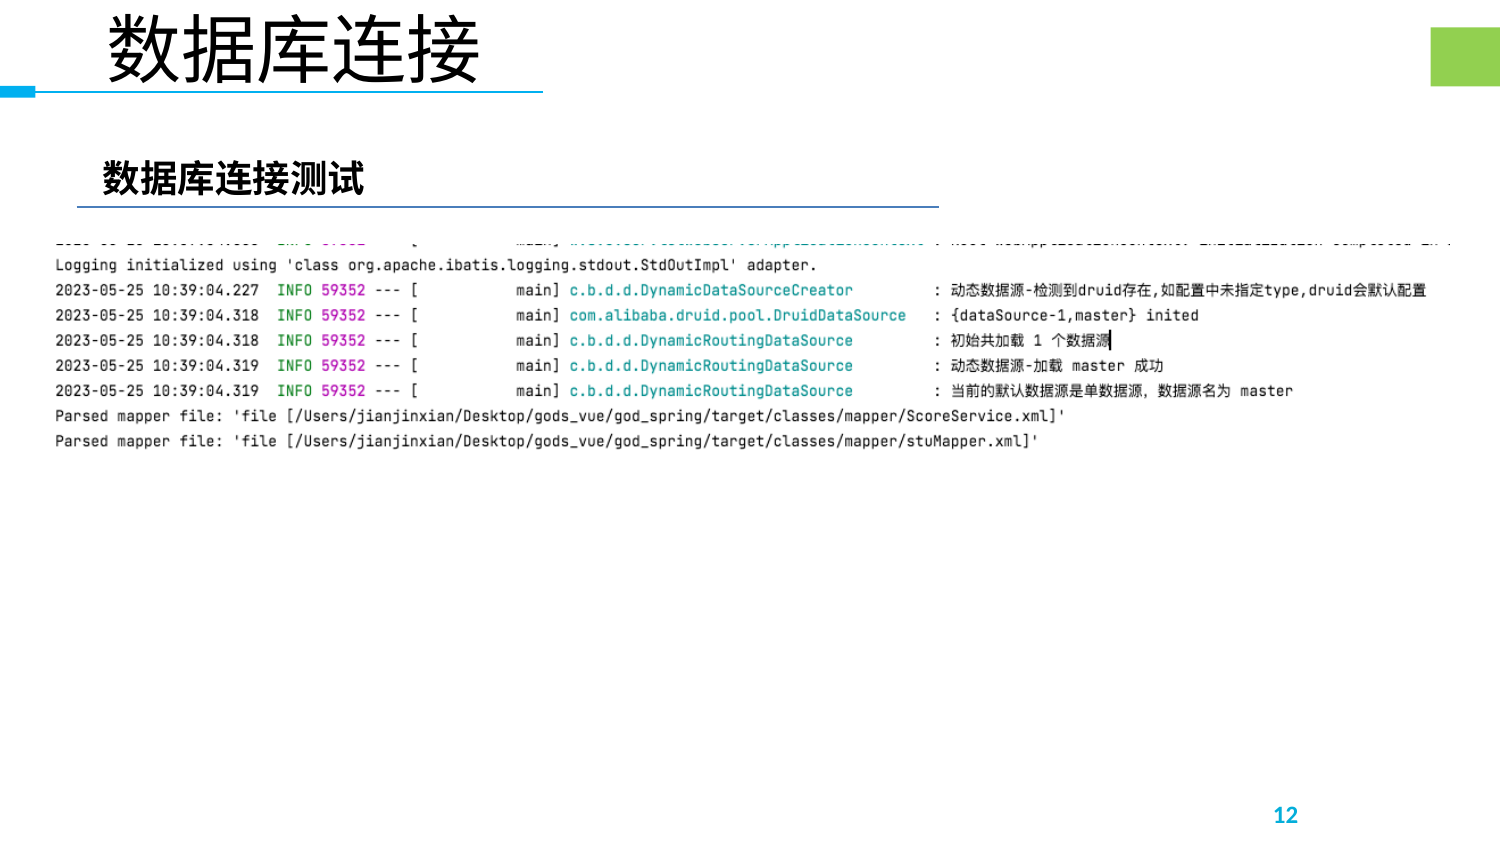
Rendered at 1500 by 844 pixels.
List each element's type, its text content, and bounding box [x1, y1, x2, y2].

text_box 数据库连接 [91, 31, 512, 91]
text_box 12 [1258, 791, 1314, 836]
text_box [1426, 25, 1500, 87]
text_box 数据库连接测试 [29, 147, 863, 207]
text_box [0, 85, 36, 98]
picture [52, 244, 1450, 451]
